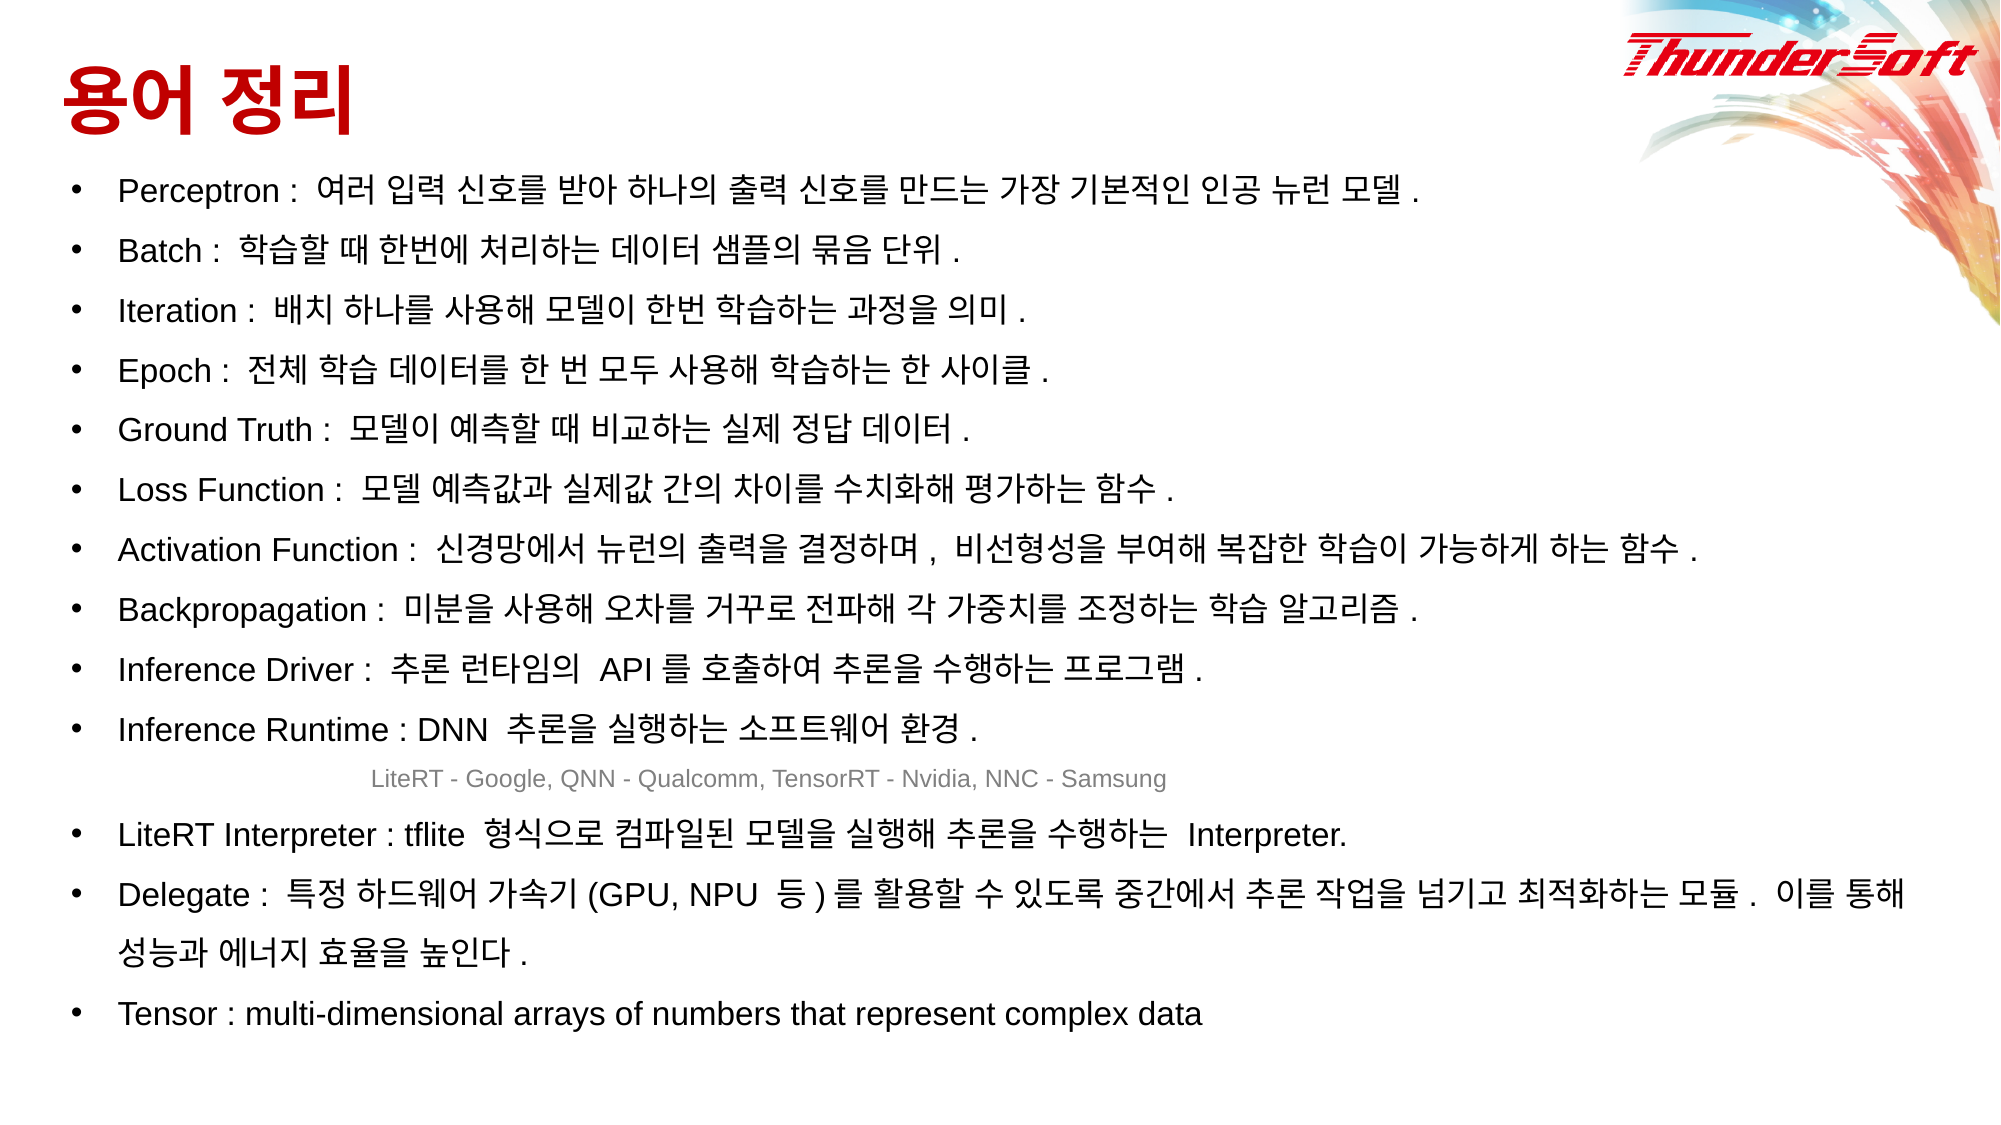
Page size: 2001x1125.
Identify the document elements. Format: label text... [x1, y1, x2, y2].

text_box Perceptron : 여러 입력 신호를 받아 하나의 출력 신호를 만드는 가장 기본적인 인공 뉴런 모델. Batch : 학습할 때 한번에 처리하는 데이터 샘플의 묶음 단위. Iteration : 배치 하나를 사용해 모델이 한번 학습하는 과정을 의미. Epoch : 전체 학습 데이터를 한 번 모두 사용해 학습하는 한 사이클. Ground Truth : 모델이 예측할 때 비교하는 실제 정답 데이터. Loss Function : 모델 예측값과 실제값 간의 차이를 수치화해 평가하는 함수. Activation Function : 신경망에서 뉴런의 출력을 결정하며, 비선형성을 부여해 복잡한 학습이 가능하게 하는 함수. Backpropagation : 미분을 사용해 오차를 거꾸로 전파해 각 가중치를 조정하는 학습 알고리즘. Inference Driver : 추론 런타임의 API를 호출하여 추론을 수행하는 프로그램. Inference Runtime : DNN 추론을 실행하는 소프트웨어 환경. LiteRT - Google, QNN - Qualcomm, TensorRT - Nvidia, NNC - Samsung LiteRT Interpreter : tflite 형식으로 컴파일된 모델을 실행해 추론을 수행하는 Interpreter. Delegate : 특정 하드웨어 가속기(GPU, NPU 등)를 활용할 수 있도록 중간에서 추론 작업을 넘기고 최적화하는 모듈. 이를 통해 성능과 에너지 효율을 높인다. Tensor : multi-dimensional arrays of numbers that represent complex data [55, 141, 1953, 1125]
picture [1620, 0, 2000, 326]
title 용어 정리 [45, 46, 1694, 163]
